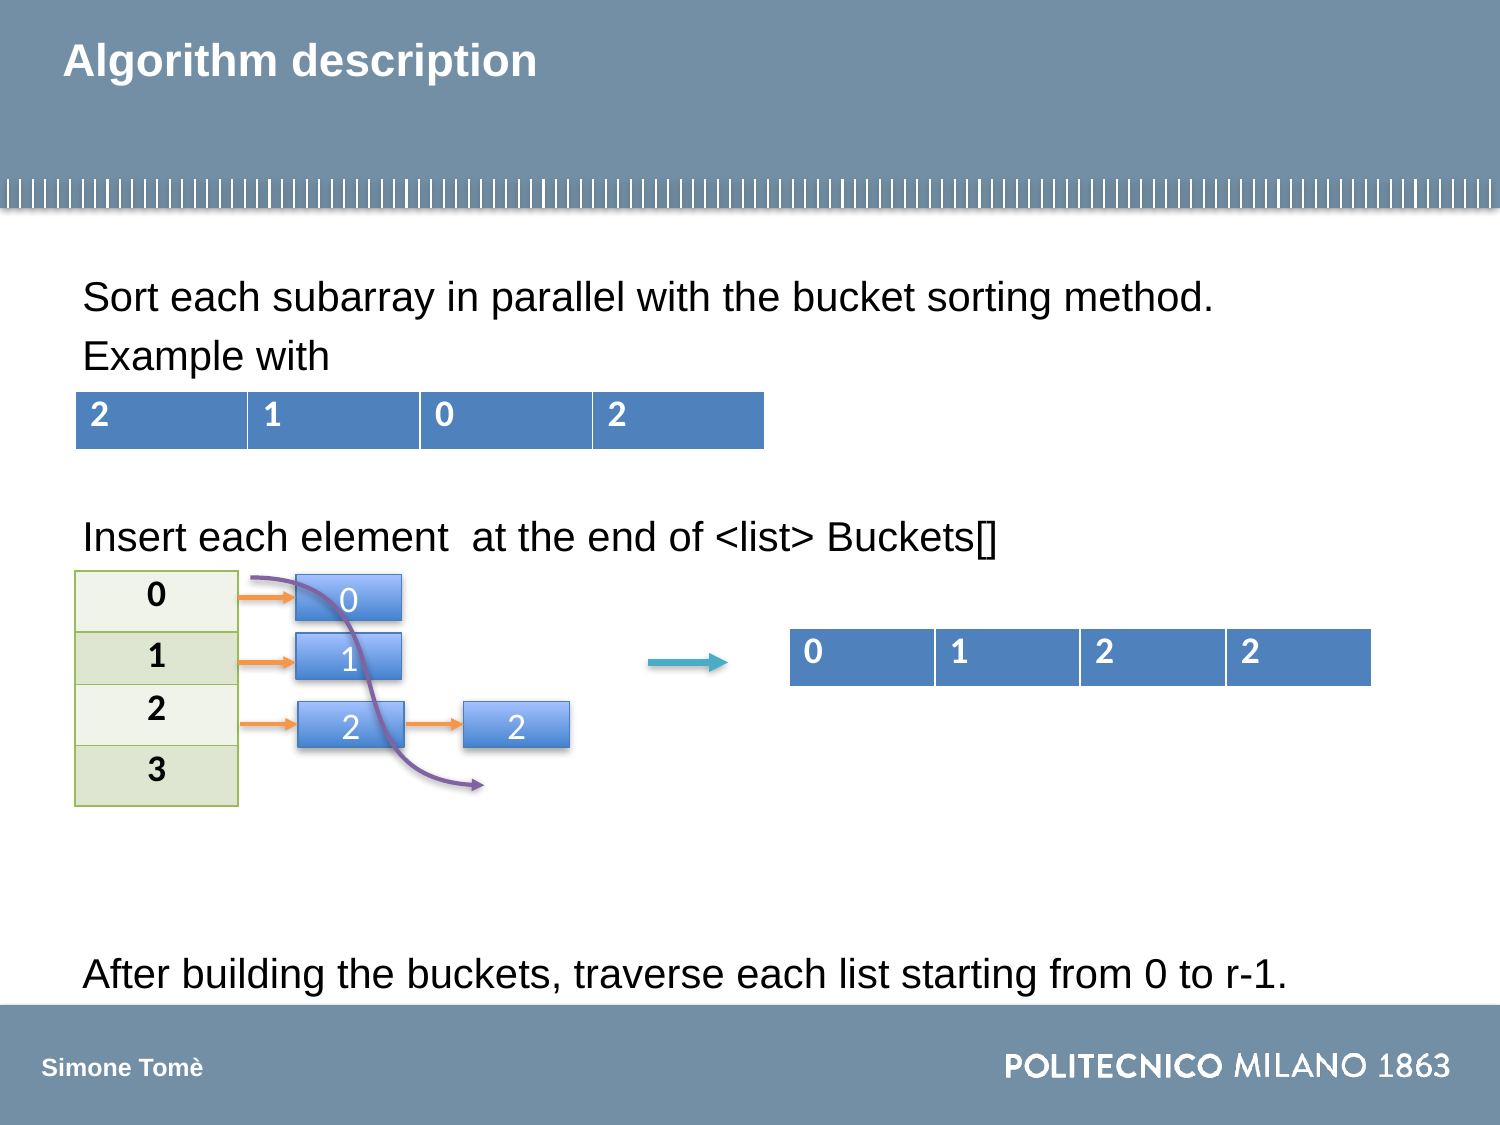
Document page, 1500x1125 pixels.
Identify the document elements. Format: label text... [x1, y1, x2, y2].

text_box 2 [489, 701, 570, 748]
table_header 2 [1227, 629, 1371, 686]
title Algorithm description [47, 22, 1455, 161]
table_header 0 [421, 392, 592, 449]
table_header 2 [76, 392, 247, 449]
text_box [250, 577, 485, 786]
picture [999, 1041, 1456, 1089]
table_cell 3 [76, 746, 237, 805]
table_cell 1 [76, 633, 237, 684]
table_header 1 [248, 392, 419, 449]
table_header 2 [593, 392, 764, 449]
table_cell 2 [76, 685, 237, 745]
table_header 1 [936, 629, 1079, 686]
table_header 0 [76, 572, 237, 631]
table_header 0 [790, 629, 934, 686]
table_header 2 [1081, 629, 1225, 686]
